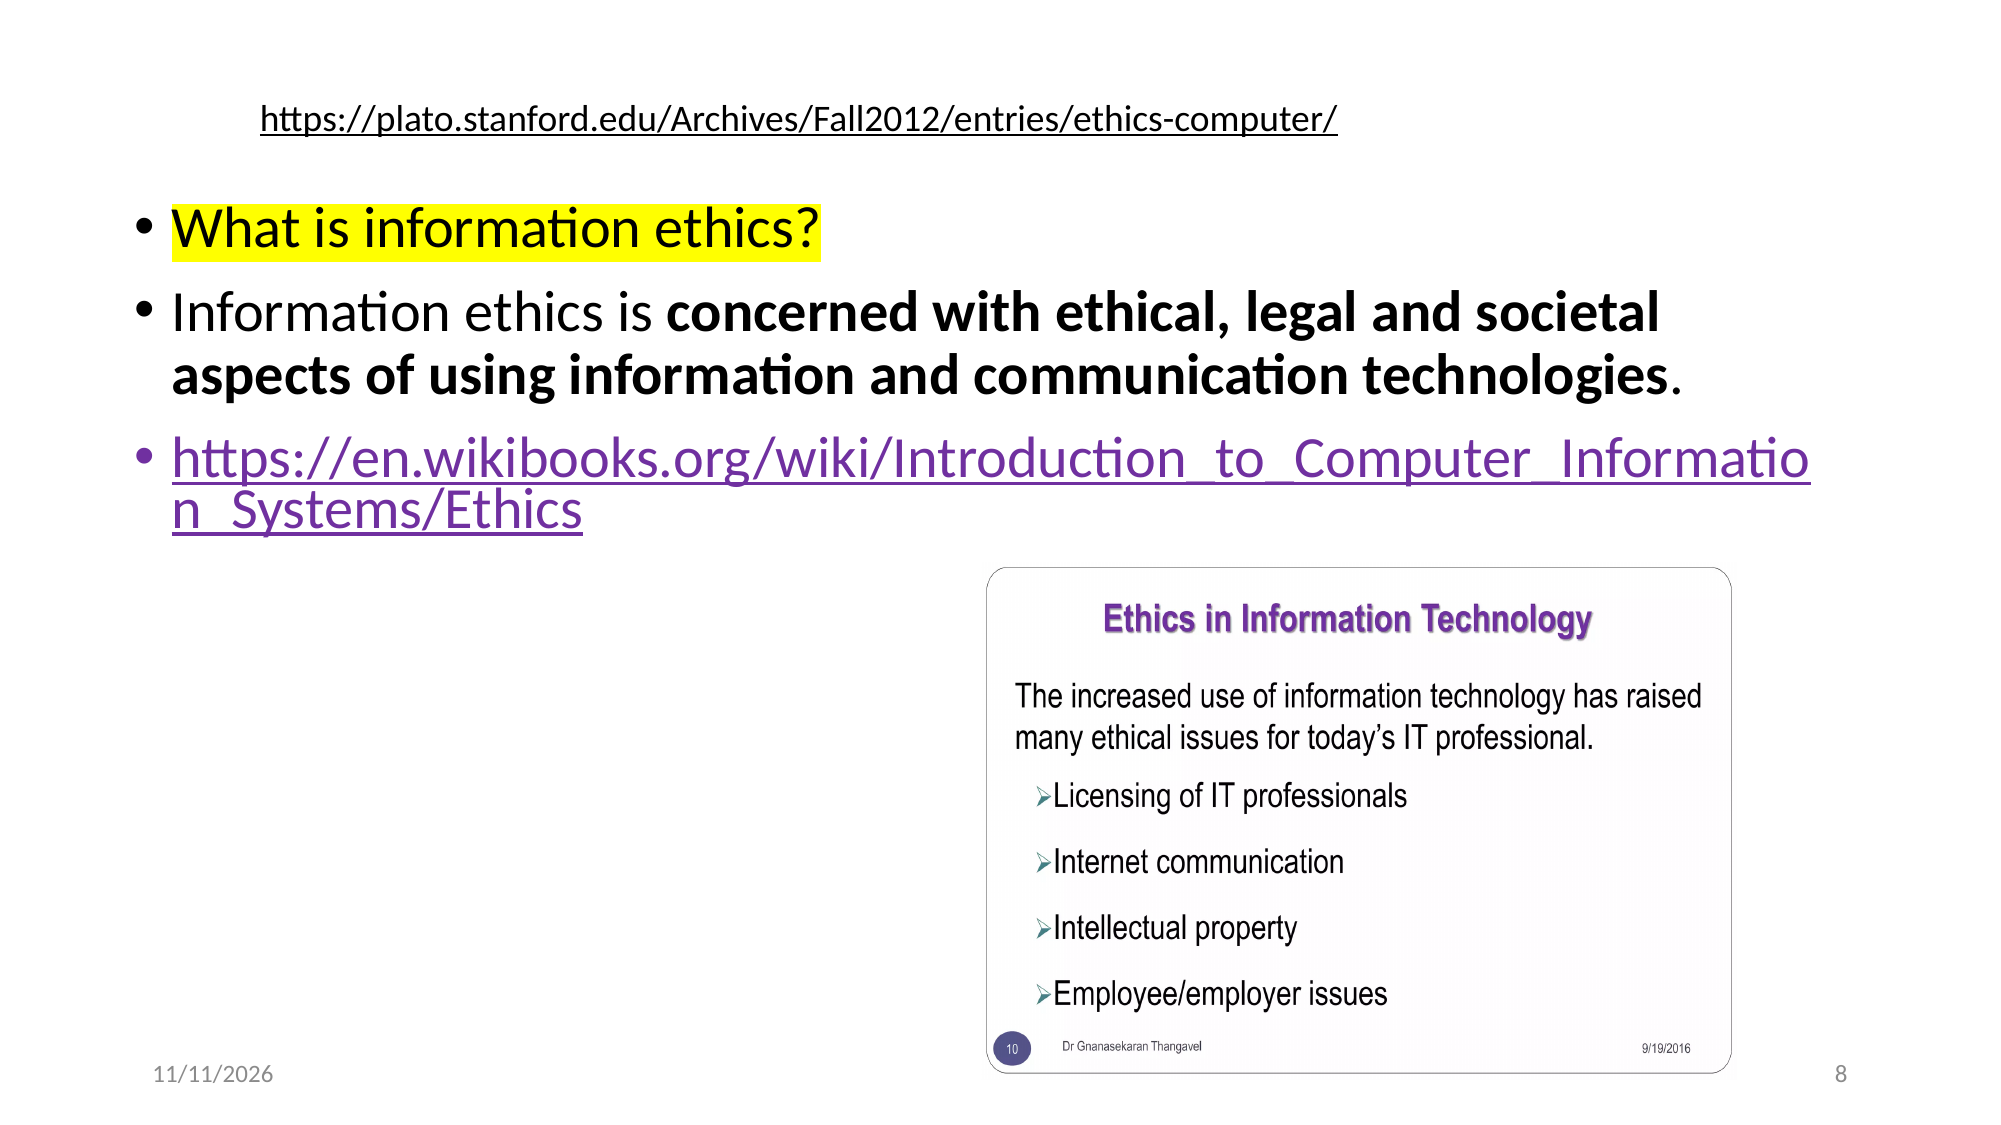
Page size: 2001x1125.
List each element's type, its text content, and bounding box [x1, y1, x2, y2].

slide_number 06-Aug-25 [137, 1042, 588, 1103]
picture [981, 562, 1737, 1080]
list What is information ethics? Information ethics is concerned with ethical, legal and societal aspects of using information and communication technologies. https://en.wikibooks.org/wiki/Introduction_to_Computer_Information_Systems/Ethics [119, 189, 1845, 904]
text_box https://plato.stanford.edu/Archives/Fall2012/entries/ethics-computer/ [245, 86, 1424, 146]
slide_number 8 [1412, 1042, 1863, 1103]
